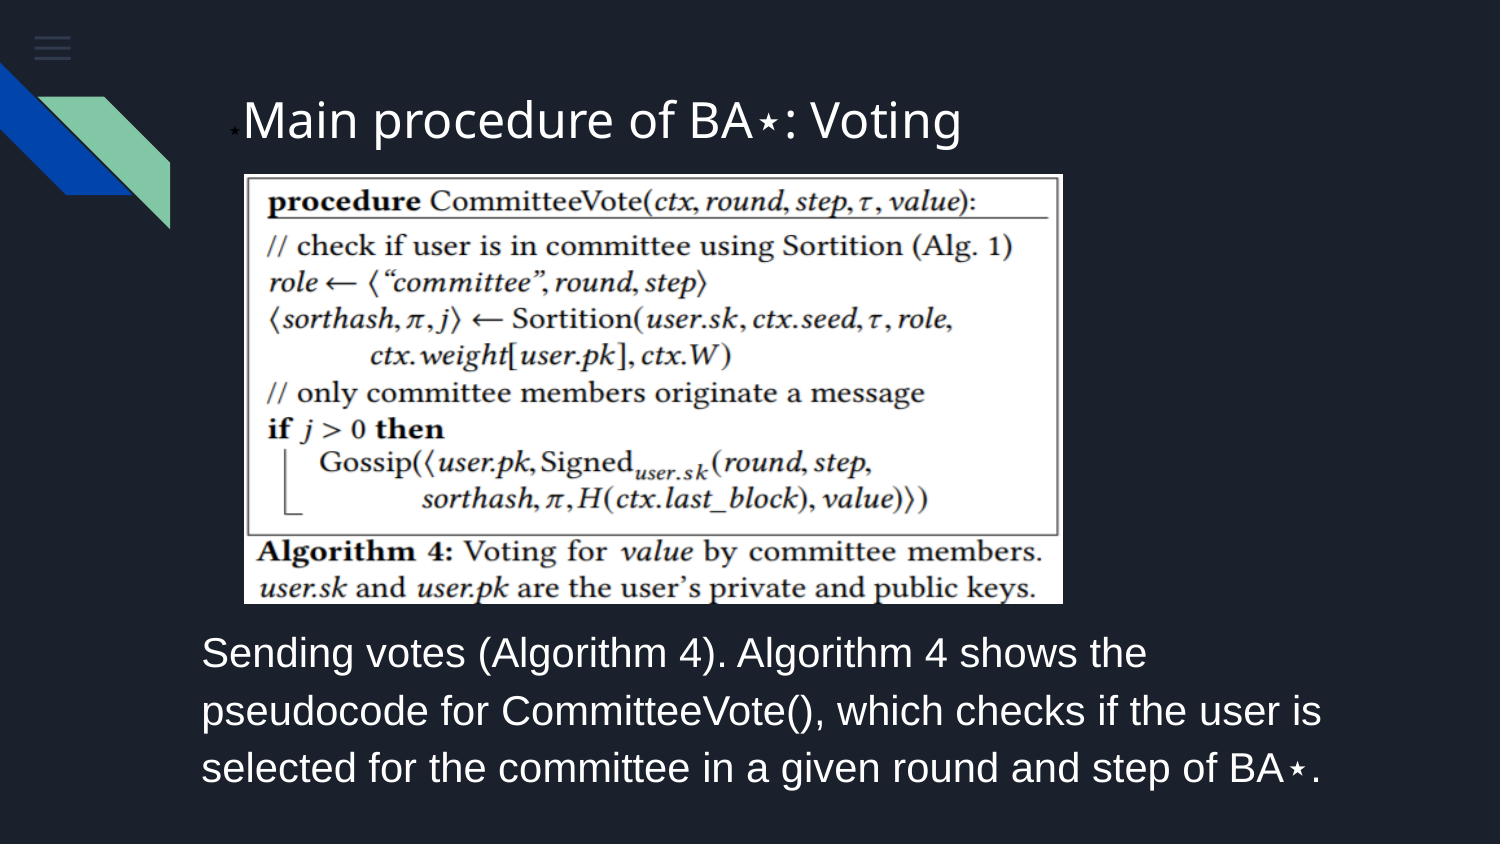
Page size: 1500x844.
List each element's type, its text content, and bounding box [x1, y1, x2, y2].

picture [244, 174, 1064, 604]
list Sending votes (Algorithm 4). Algorithm 4 shows the pseudocode for CommitteeVote(), which checks if the user is selected for the committee in a given round and step of BA⋆. [186, 603, 1342, 820]
title ⋆Main procedure of BA⋆: Voting [212, 64, 1368, 215]
